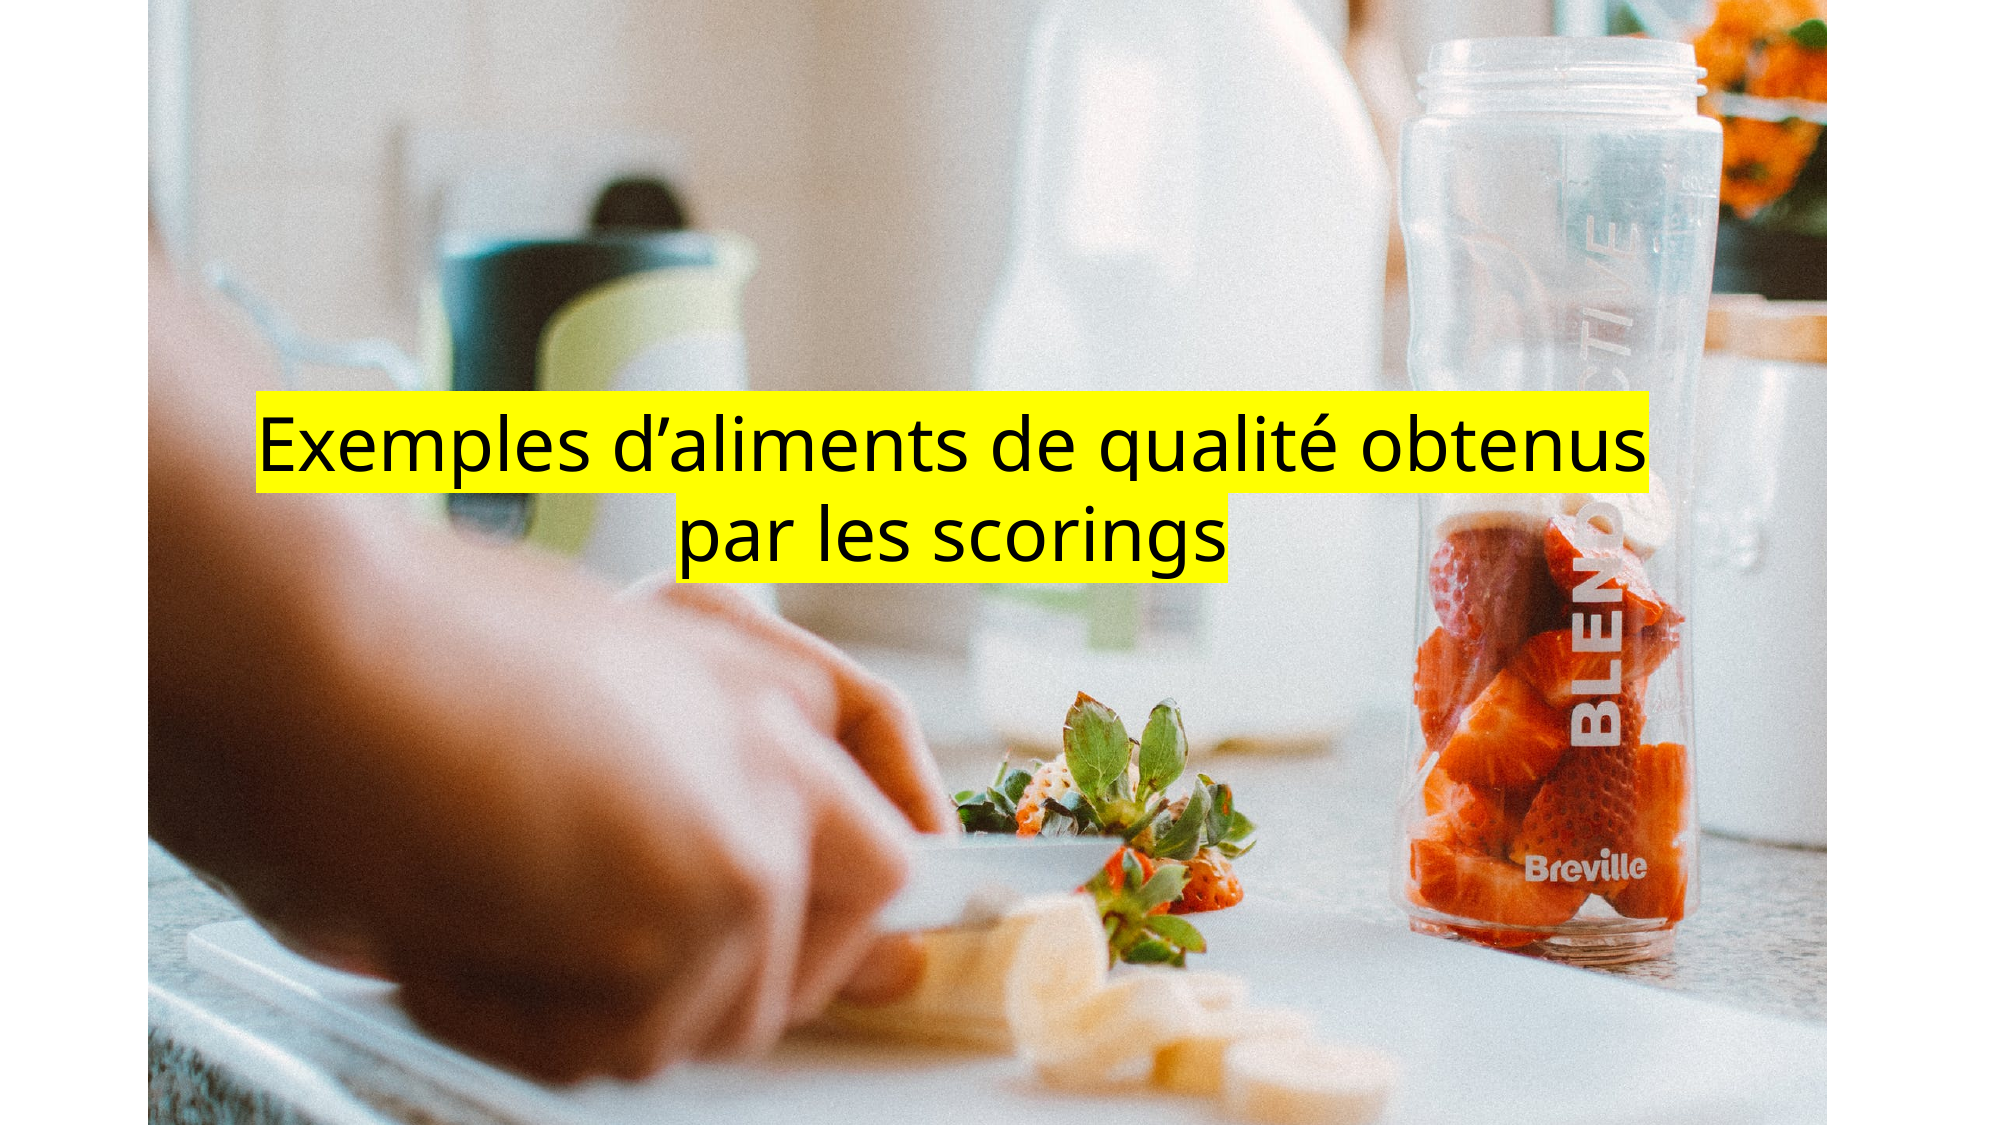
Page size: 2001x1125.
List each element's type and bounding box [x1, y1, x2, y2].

picture [148, 0, 1827, 1125]
